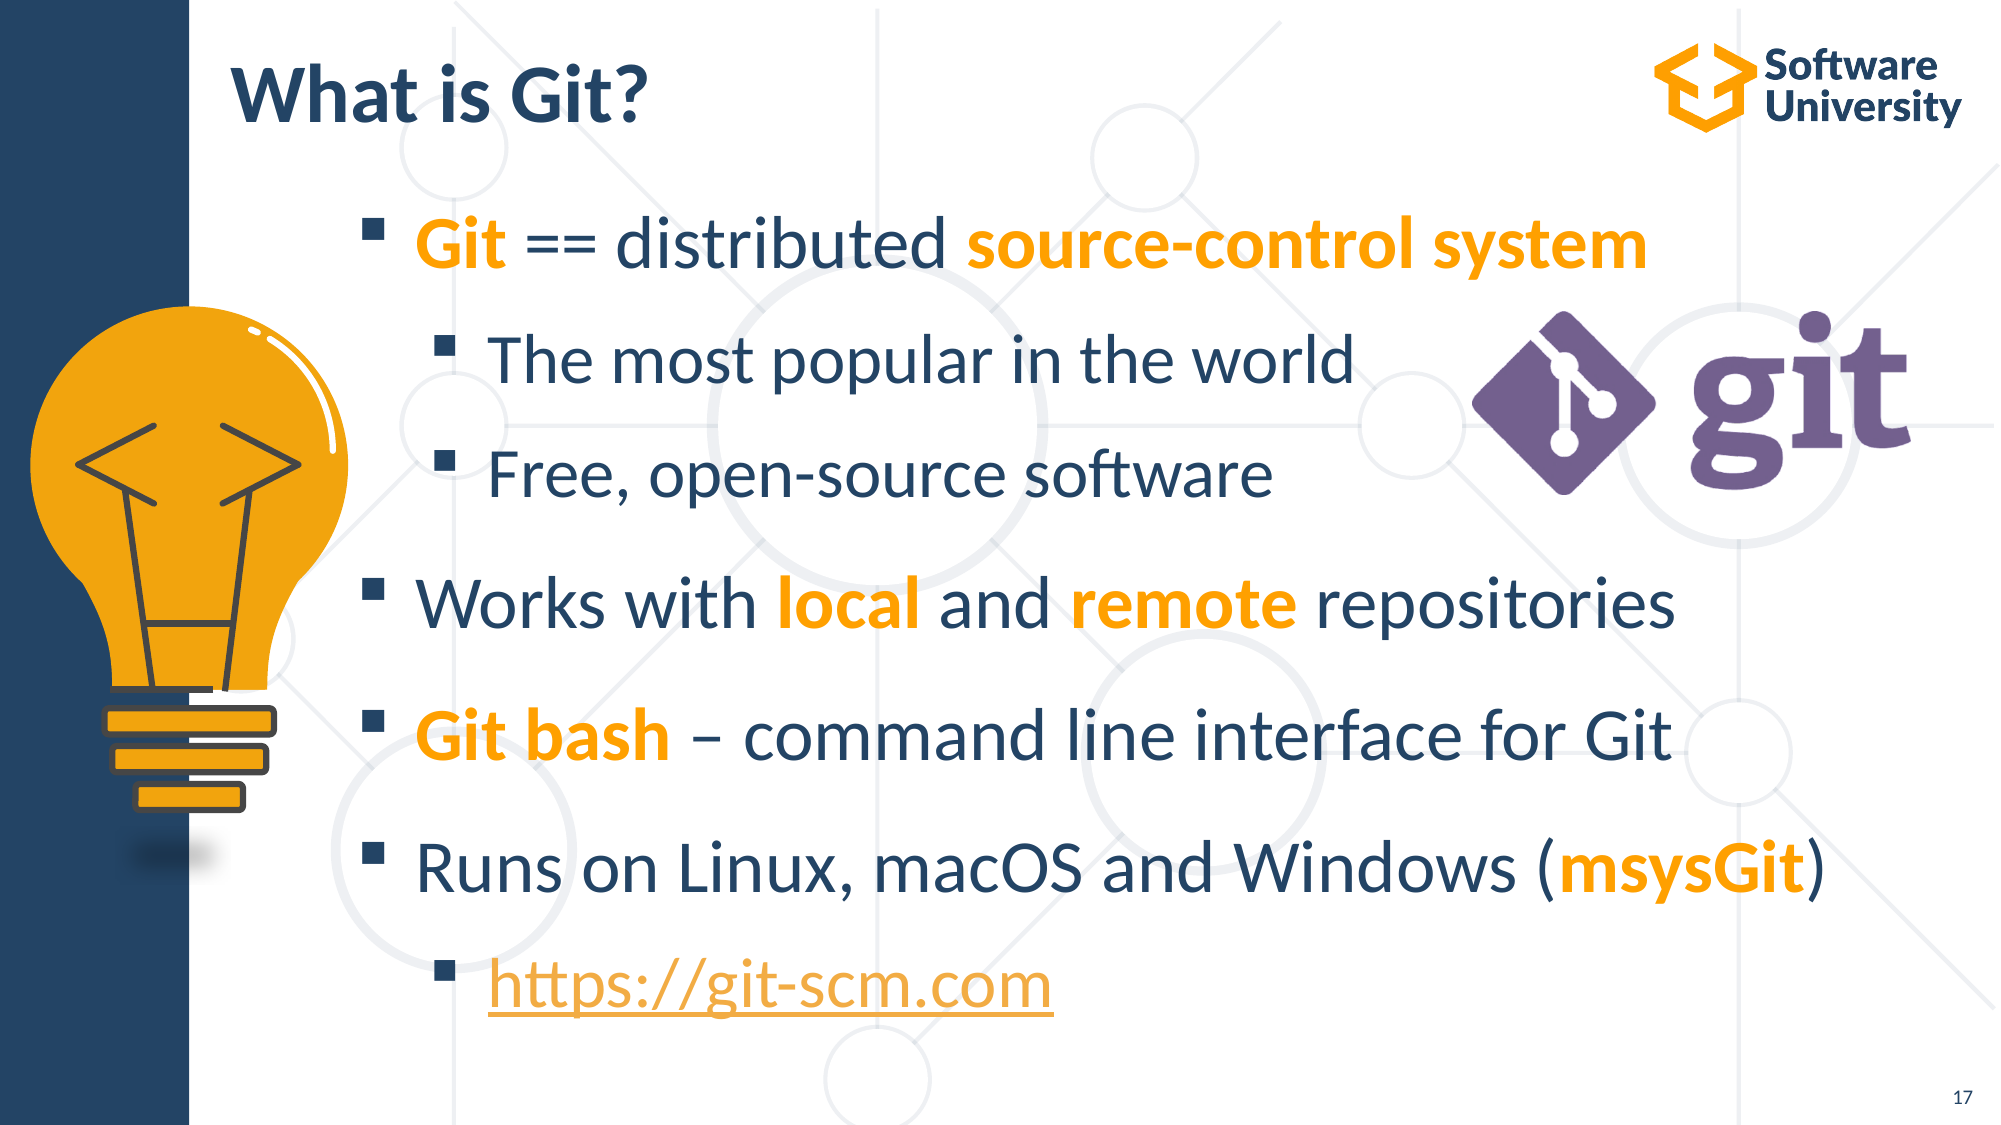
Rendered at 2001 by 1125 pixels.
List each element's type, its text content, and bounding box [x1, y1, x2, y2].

slide_number 17 [1927, 1067, 1989, 1117]
title What is Git? [212, 16, 1628, 162]
list Git == distributed source-control system The most popular in the world Free, open-source software Works with local and remote repositories Git bash – command line interface for Git Runs on Linux, macOS and Windows (msysGit) https://git-scm.com [338, 183, 2000, 1093]
picture [1471, 311, 1911, 495]
picture [1641, 31, 1973, 145]
